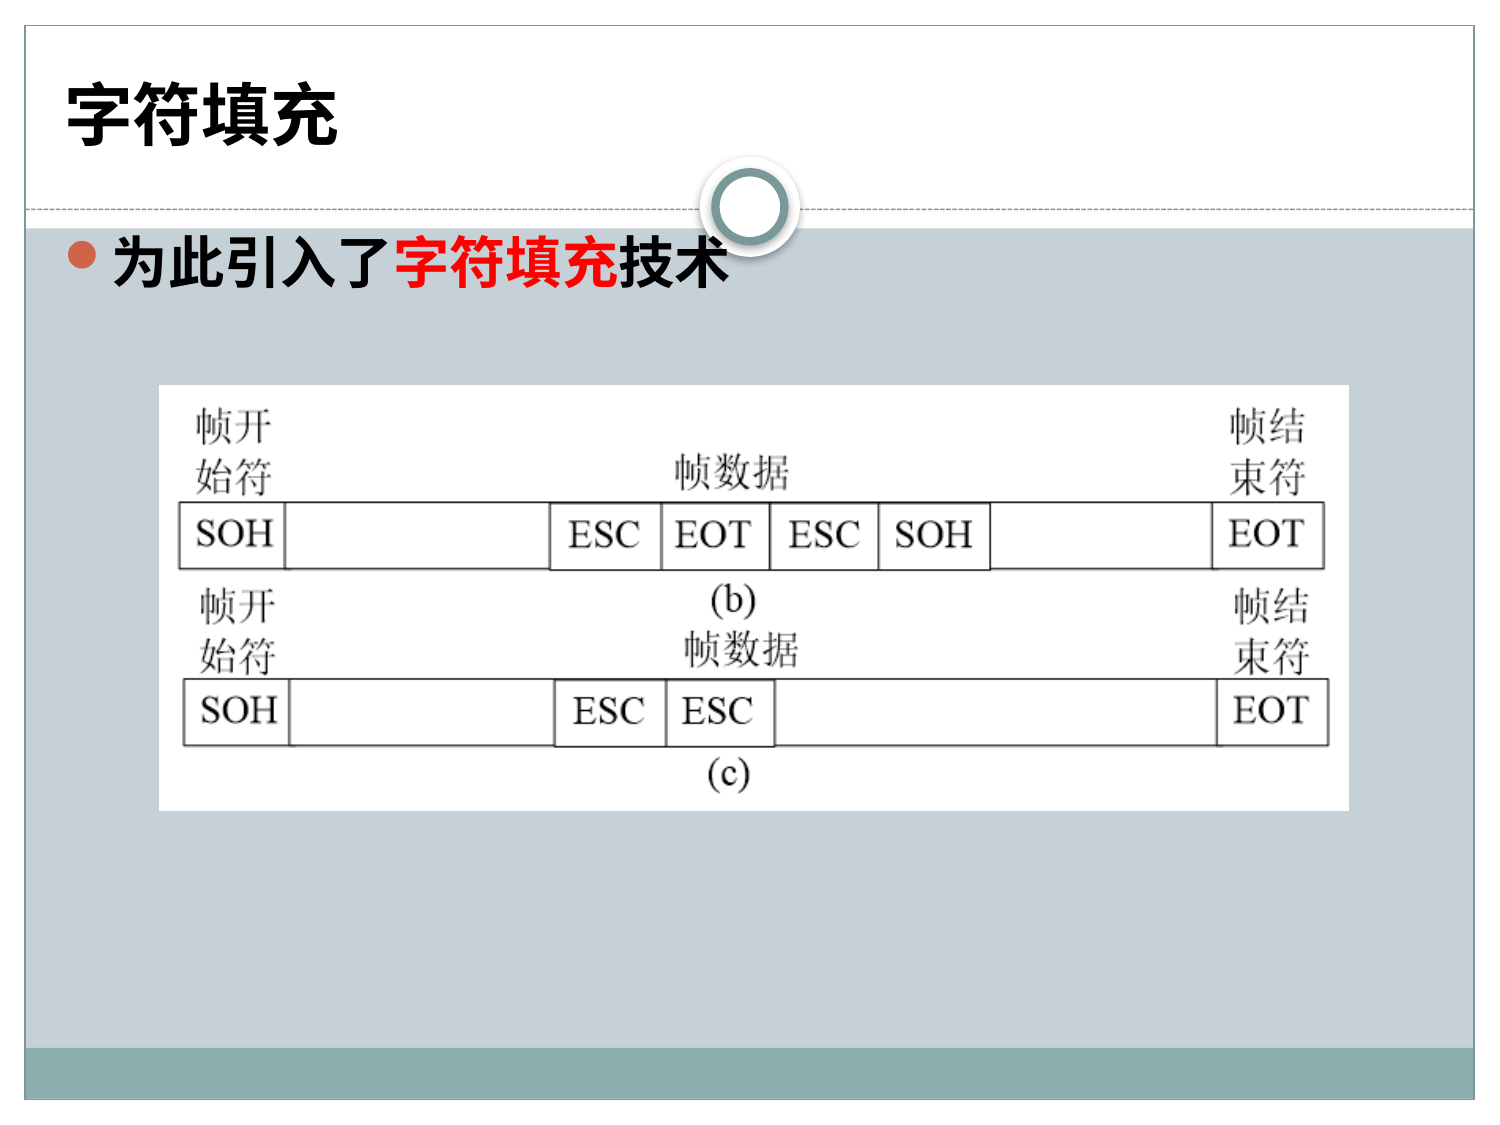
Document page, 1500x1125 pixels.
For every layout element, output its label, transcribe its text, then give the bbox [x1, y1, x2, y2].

title 字符填充 [49, 37, 1450, 162]
list 为此引入了字符填充技术 [49, 219, 1445, 1001]
picture [159, 385, 1349, 811]
